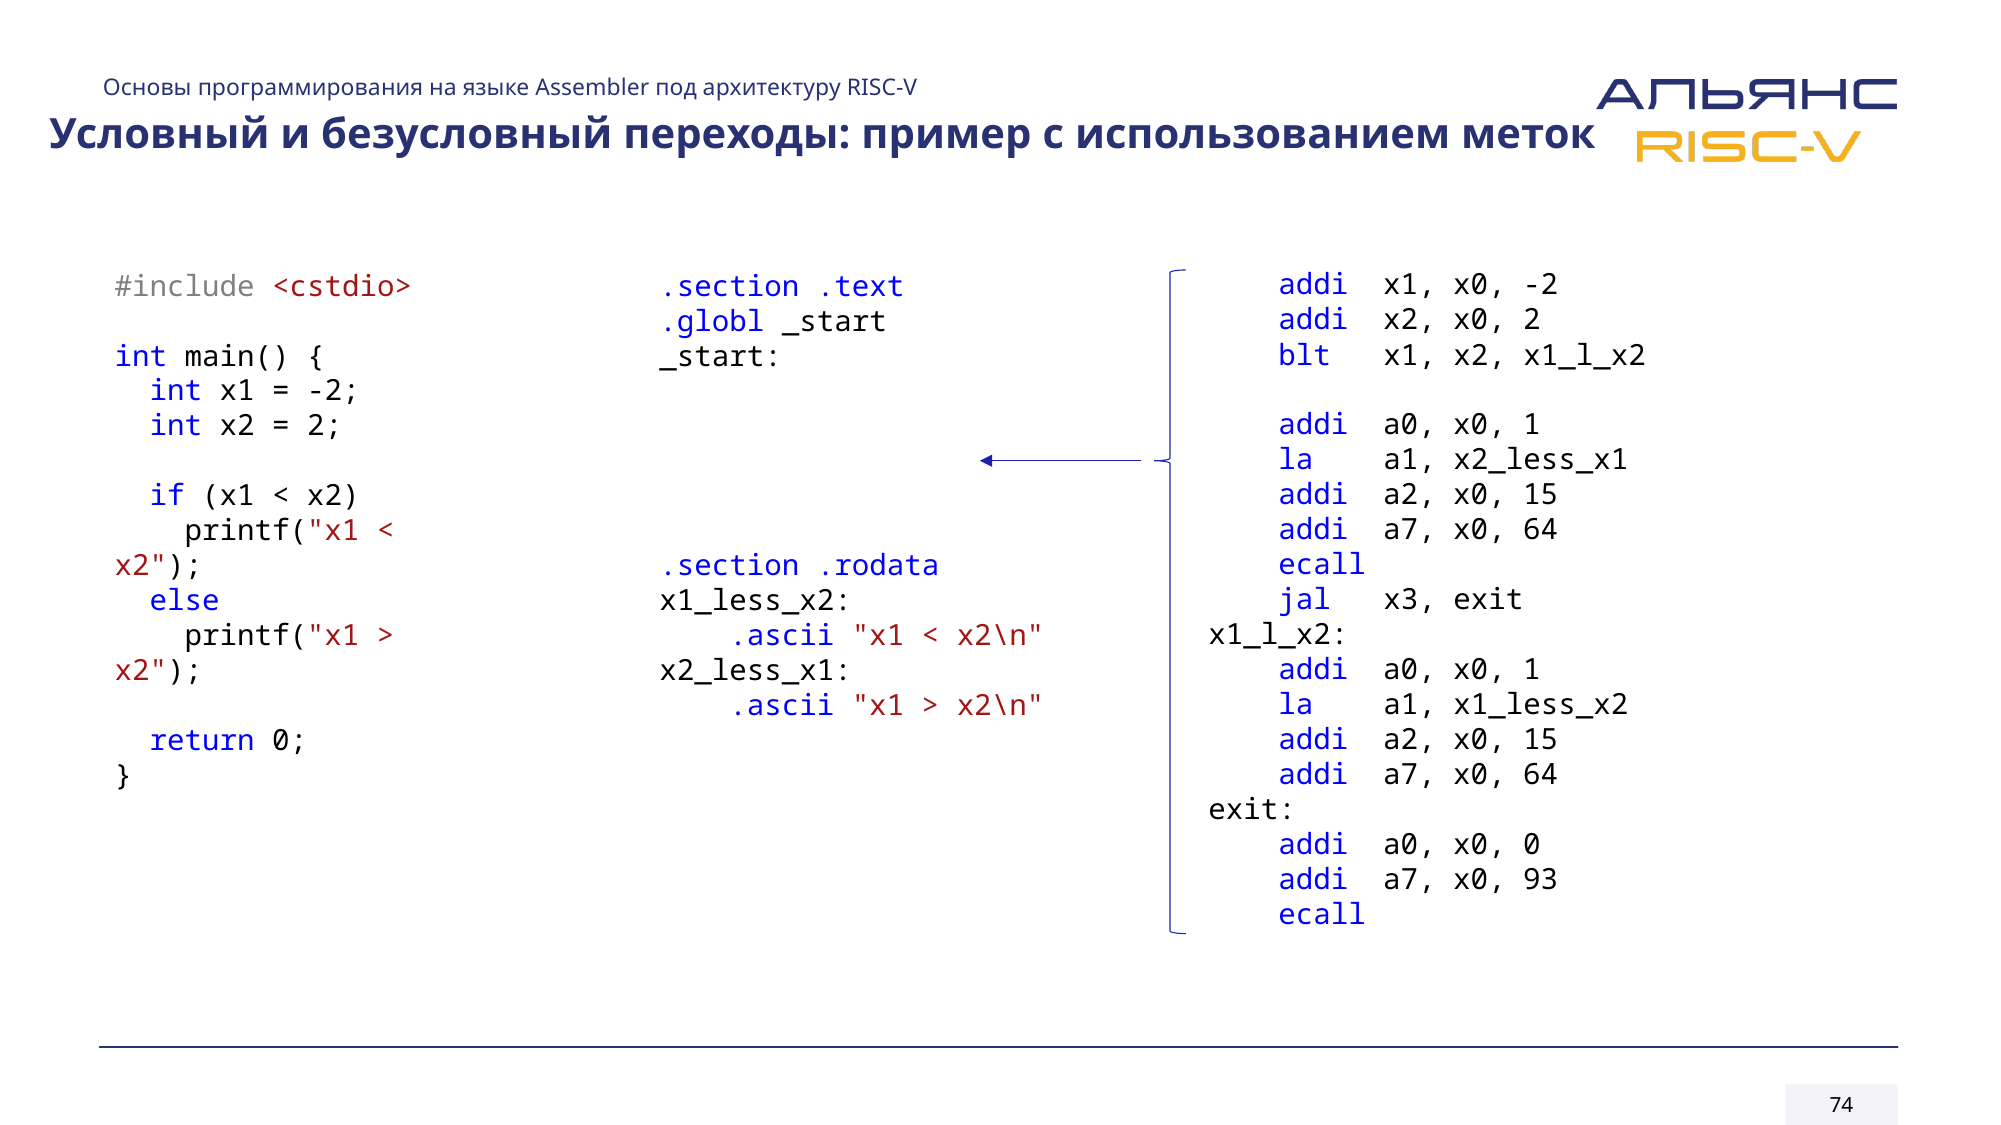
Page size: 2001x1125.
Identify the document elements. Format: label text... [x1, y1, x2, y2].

text_box Основы программирования на языке Assembler под архитектуру RISC-V [88, 65, 1624, 99]
text_box #include <cstdio> int main() { int x1 = -2; int x2 = 2; if (x1 < x2) printf("x1 < x2"); else printf("x1 > x2"); return 0; } [99, 259, 488, 799]
text_box 74 [1785, 1084, 1898, 1125]
text_box addi x1, x0, -2 addi x2, x0, 2 blt x1, x2, x1_l_x2 addi a0, x0, 1 la a1, x2_less_x1 addi a2, x0, 15 addi a7, x0, 64 ecall jal x3, exit x1_l_x2: addi a0, x0, 1 la a1, x1_less_x2 addi a2, x0, 15 addi a7, x0, 64 exit: addi a0, x0, 0 addi a7, x0, 93 ecall [1193, 258, 1663, 938]
text_box .section .text .globl _start _start: .section .rodata x1_less_x2: .ascii "x1 < x2\n" x2_less_x1: .ascii "x1 > x2\n" [644, 259, 1067, 729]
text_box [1154, 269, 1186, 935]
picture [1595, 79, 1898, 162]
text_box Условный и безусловный переходы: пример с использованием меток [34, 99, 1611, 165]
